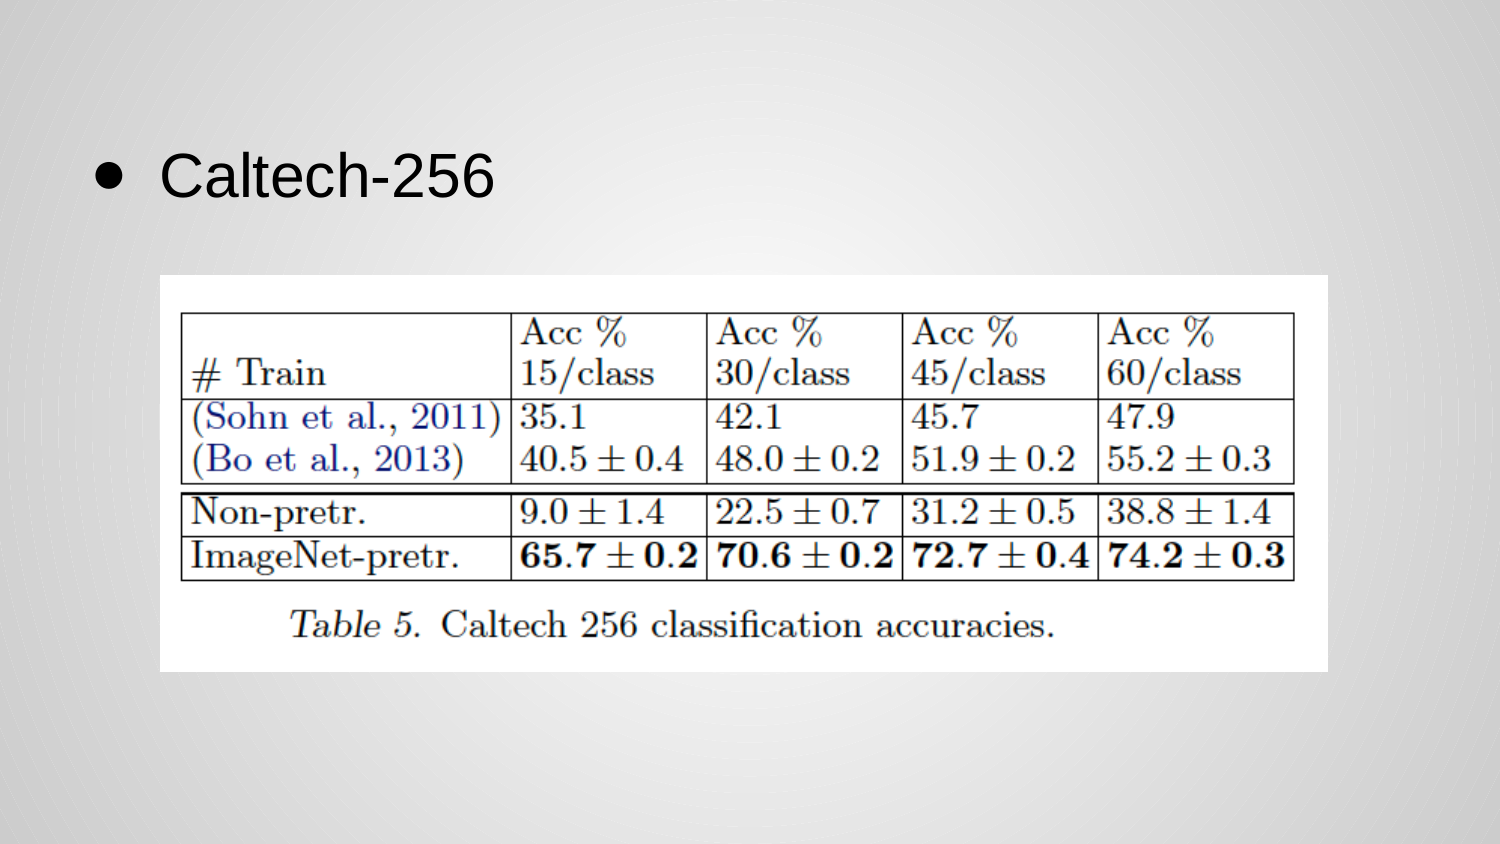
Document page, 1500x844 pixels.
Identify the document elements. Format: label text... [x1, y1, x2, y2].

picture [160, 275, 1329, 672]
list Caltech-256 [69, 119, 1420, 732]
